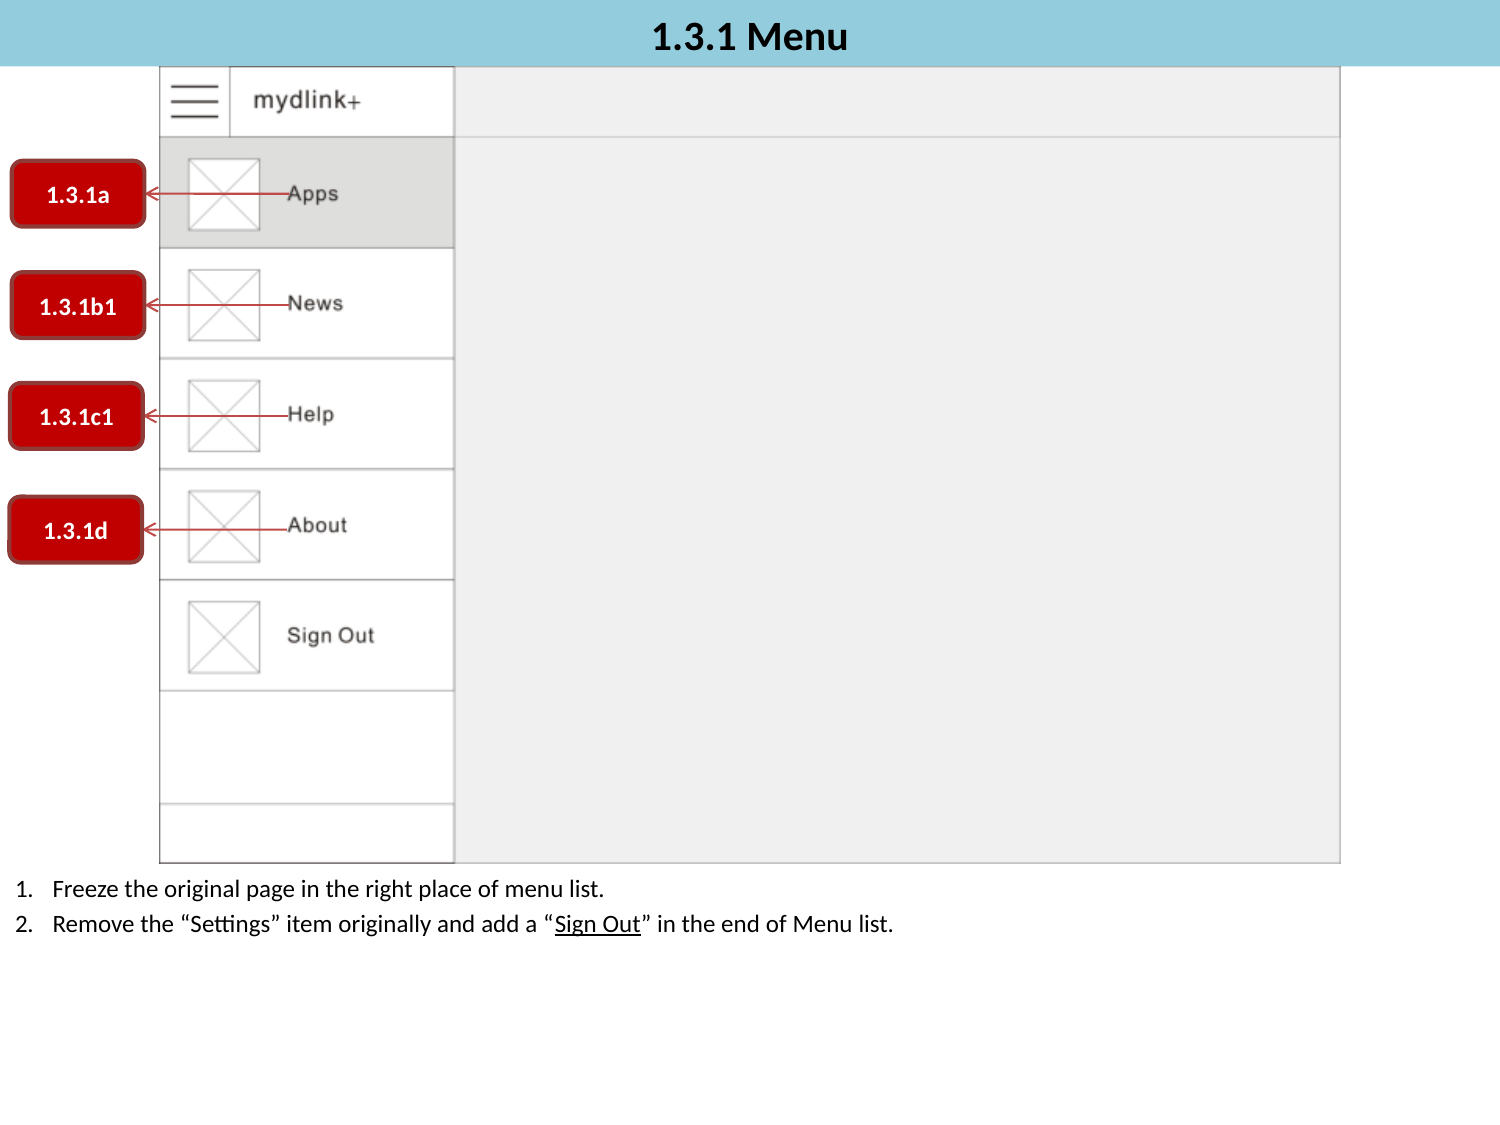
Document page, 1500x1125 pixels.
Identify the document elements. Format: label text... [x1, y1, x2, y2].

text_box 1.3.1a [9, 158, 147, 229]
text_box 1.3.1c1 [7, 380, 145, 451]
list Freeze the original page in the right place of menu list. Remove the “Settings” item originally and add a “Sign Out” in the end of Menu list. [0, 865, 1500, 1125]
text_box 1.3.1b1 [9, 270, 147, 341]
picture [159, 66, 1341, 864]
text_box 1.3.1d [7, 494, 145, 565]
title 1.3.1 Menu [0, 0, 1500, 67]
